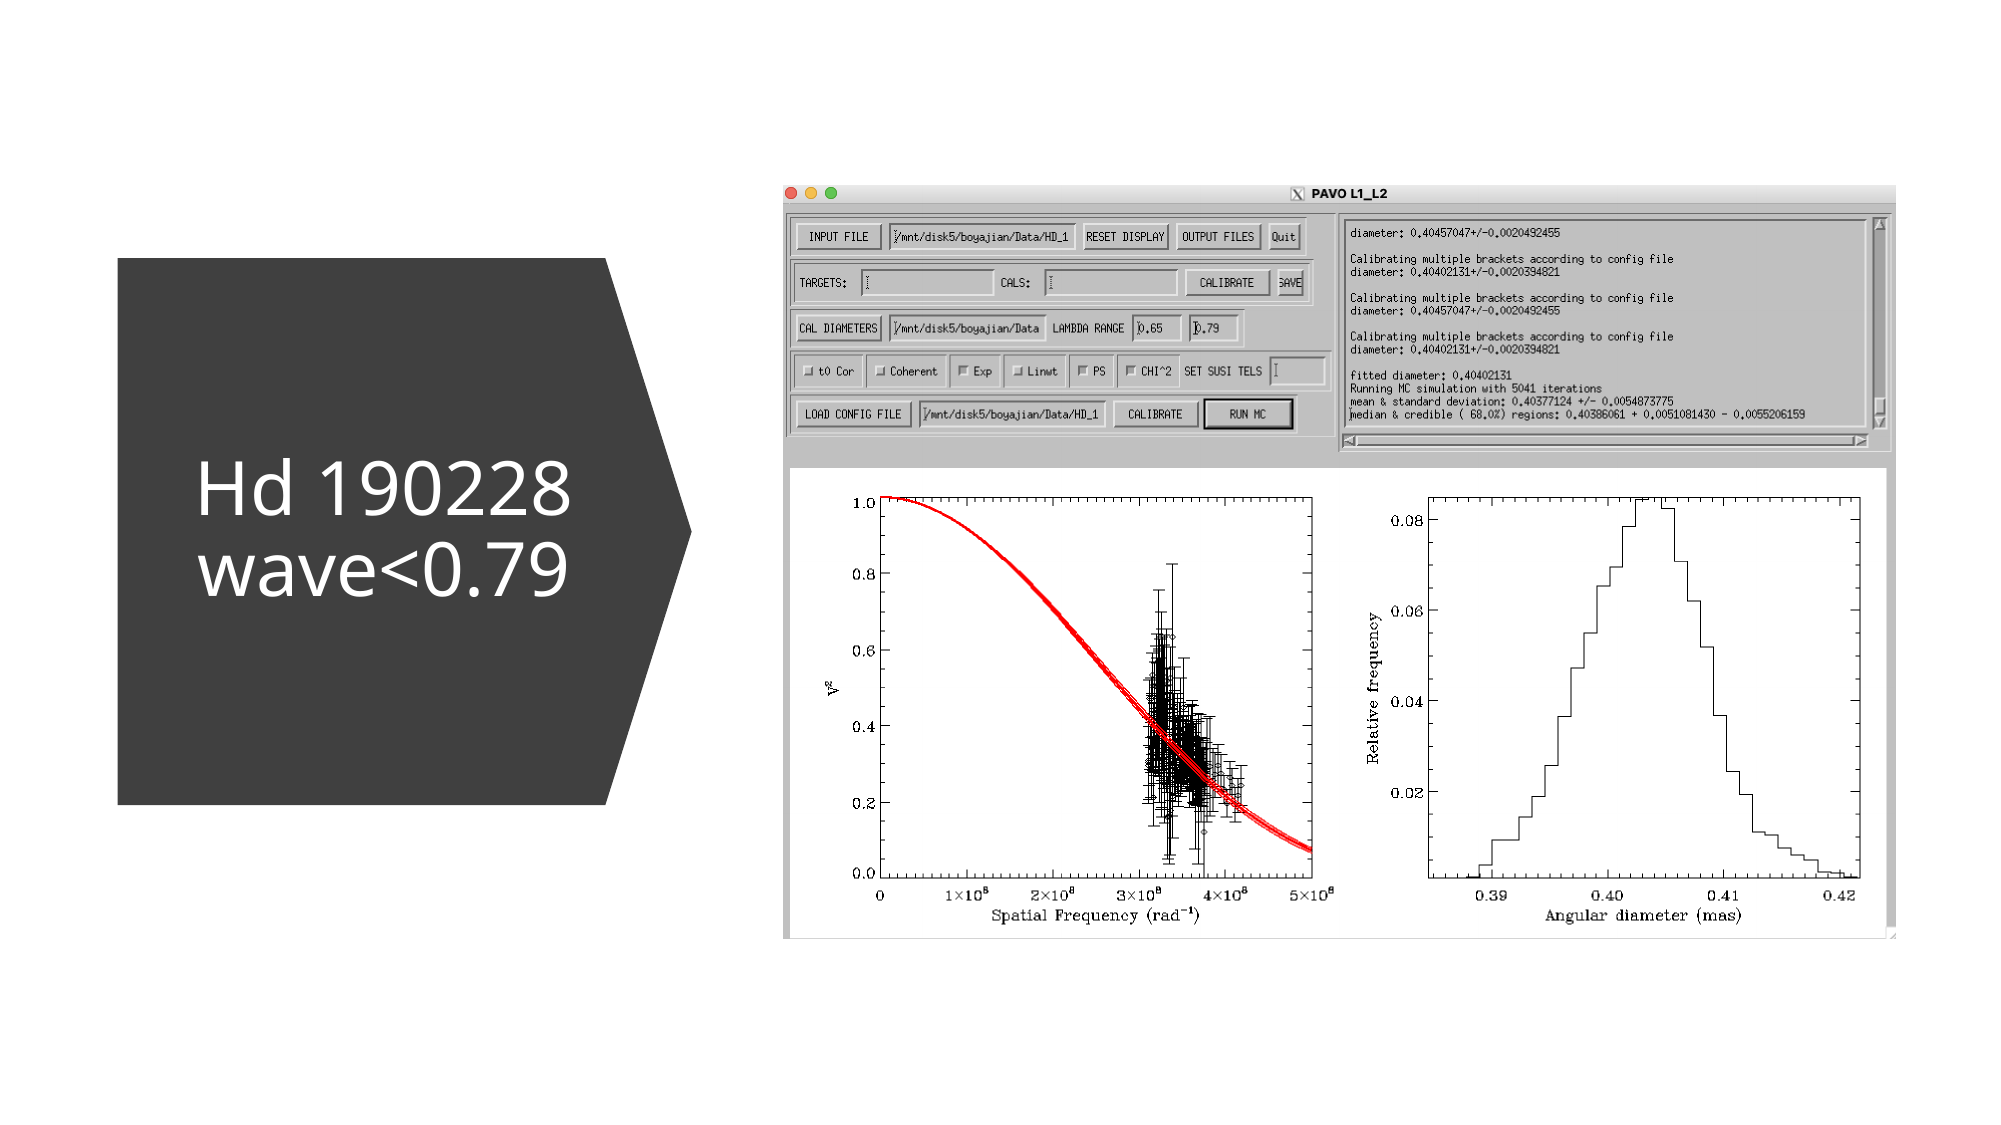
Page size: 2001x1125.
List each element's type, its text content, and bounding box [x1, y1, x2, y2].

text_box [116, 256, 694, 807]
title Hd 190228 wave<0.79 [168, 322, 601, 741]
picture [783, 184, 1897, 940]
